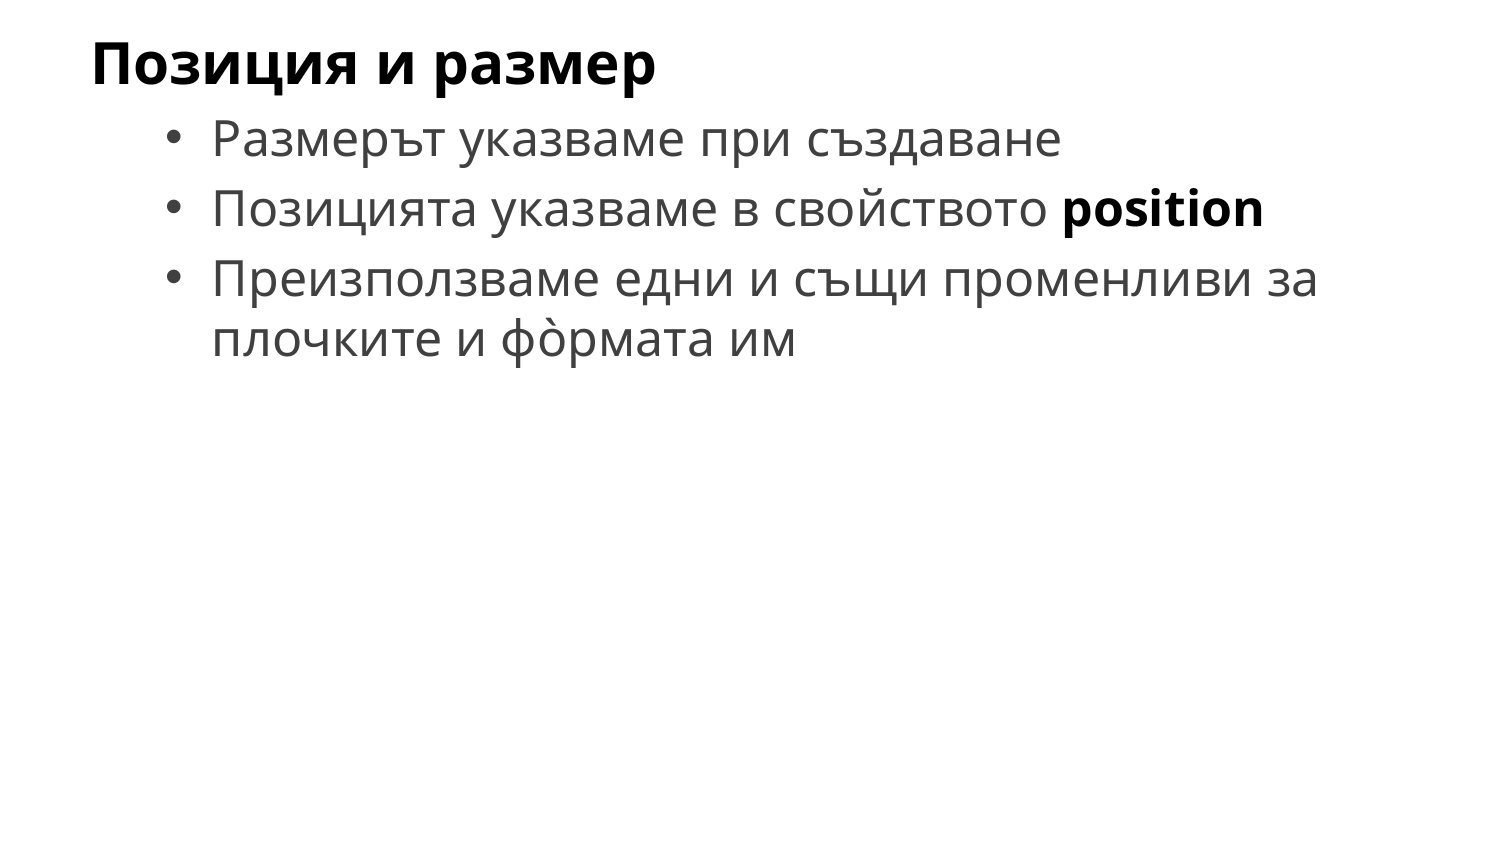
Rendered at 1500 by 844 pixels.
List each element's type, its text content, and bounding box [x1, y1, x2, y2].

list Позиция и размер Размерът указваме при създаване Позицията указваме в свойството position Преизползваме едни и същи променливи за плочките и фòрмата им [75, 18, 1500, 826]
